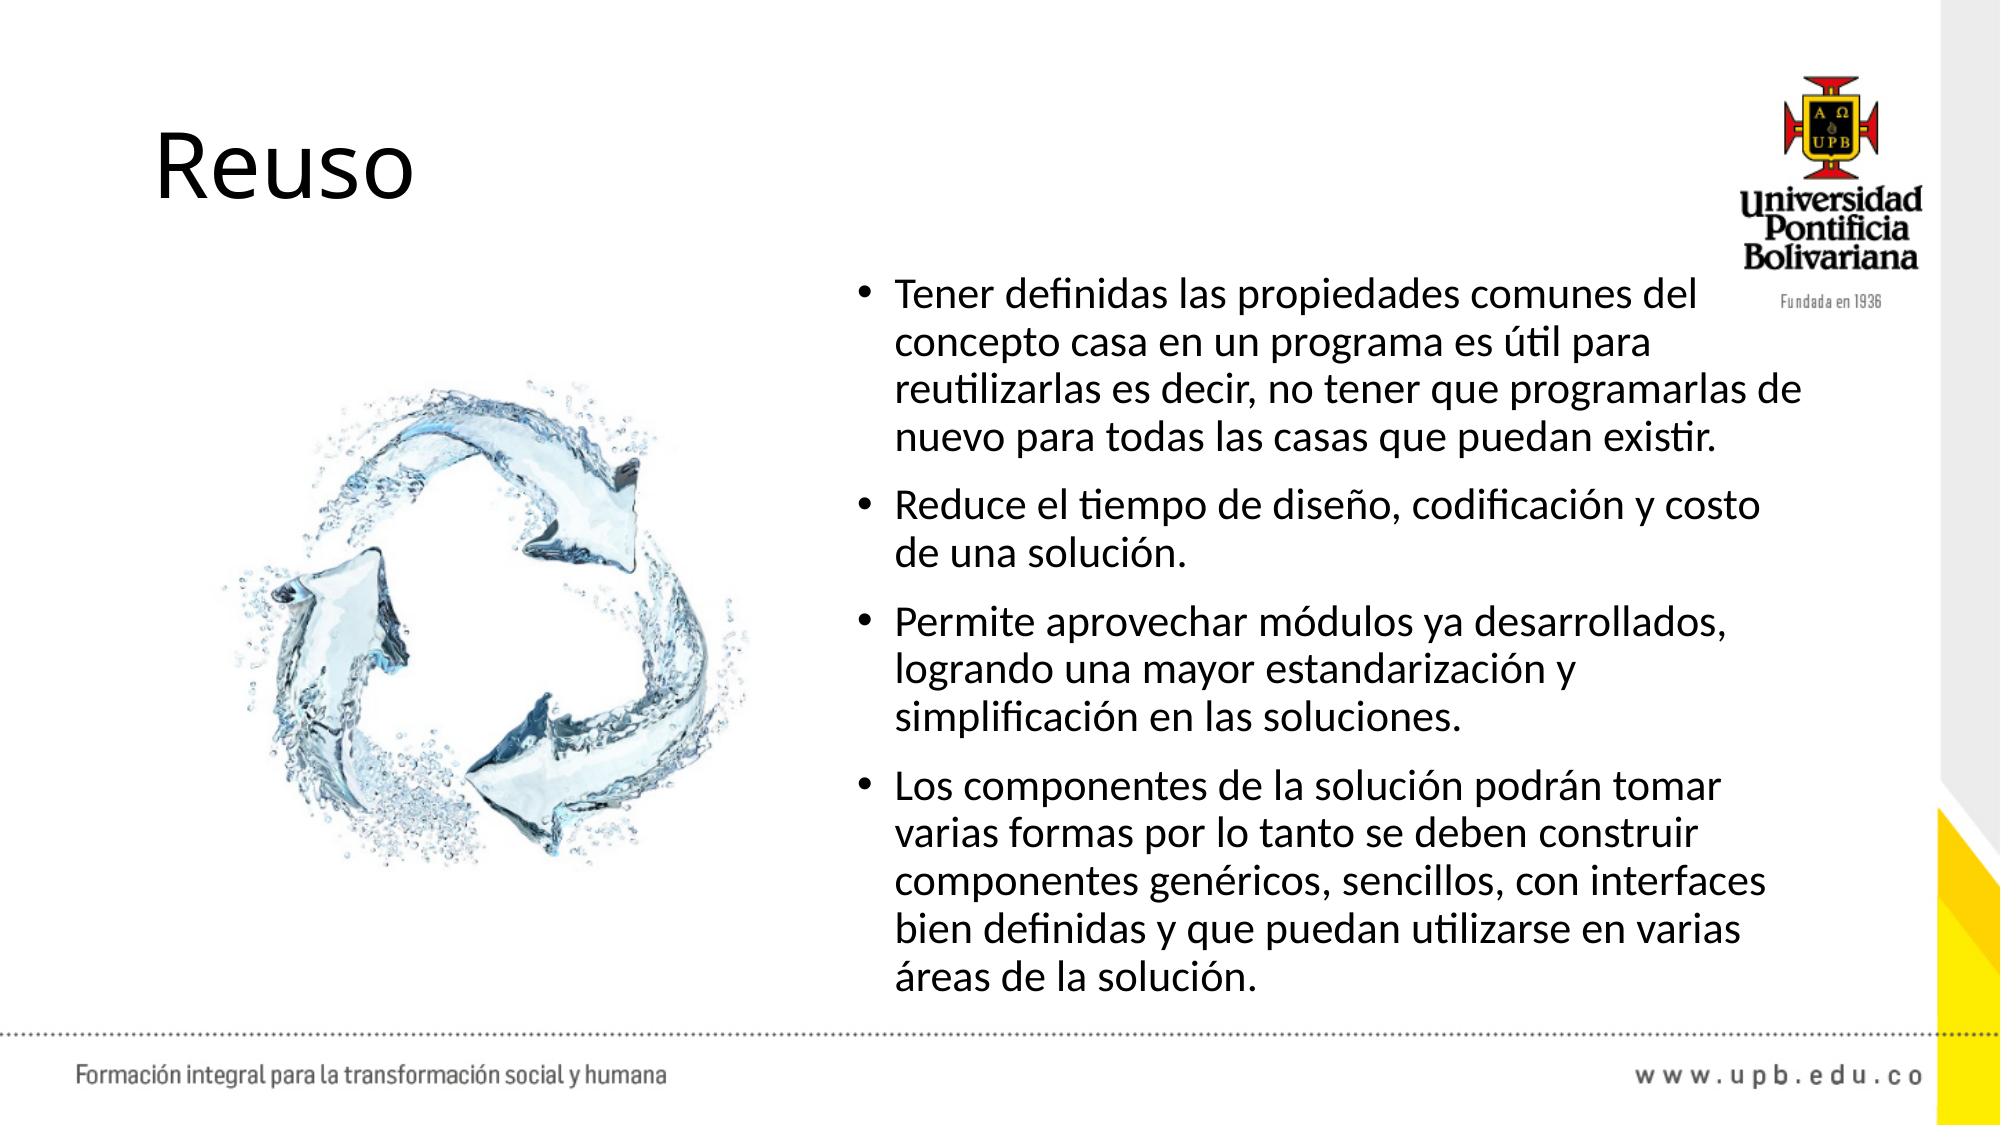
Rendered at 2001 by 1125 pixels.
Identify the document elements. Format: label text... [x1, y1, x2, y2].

picture [0, 0, 2001, 1125]
title Reuso [137, 59, 1863, 278]
list Tener definidas las propiedades comunes del concepto casa en un programa es útil para reutilizarlas es decir, no tener que programarlas de nuevo para todas las casas que puedan existir. Reduce el tiempo de diseño, codificación y costo de una solución. Permite aprovechar módulos ya desarrollados, logrando una mayor estandarización y simplificación en las soluciones. Los componentes de la solución podrán tomar varias formas por lo tanto se deben construir componentes genéricos, sencillos, con interfaces bien definidas y que puedan utilizarse en varias áreas de la solución. [842, 262, 1829, 1029]
